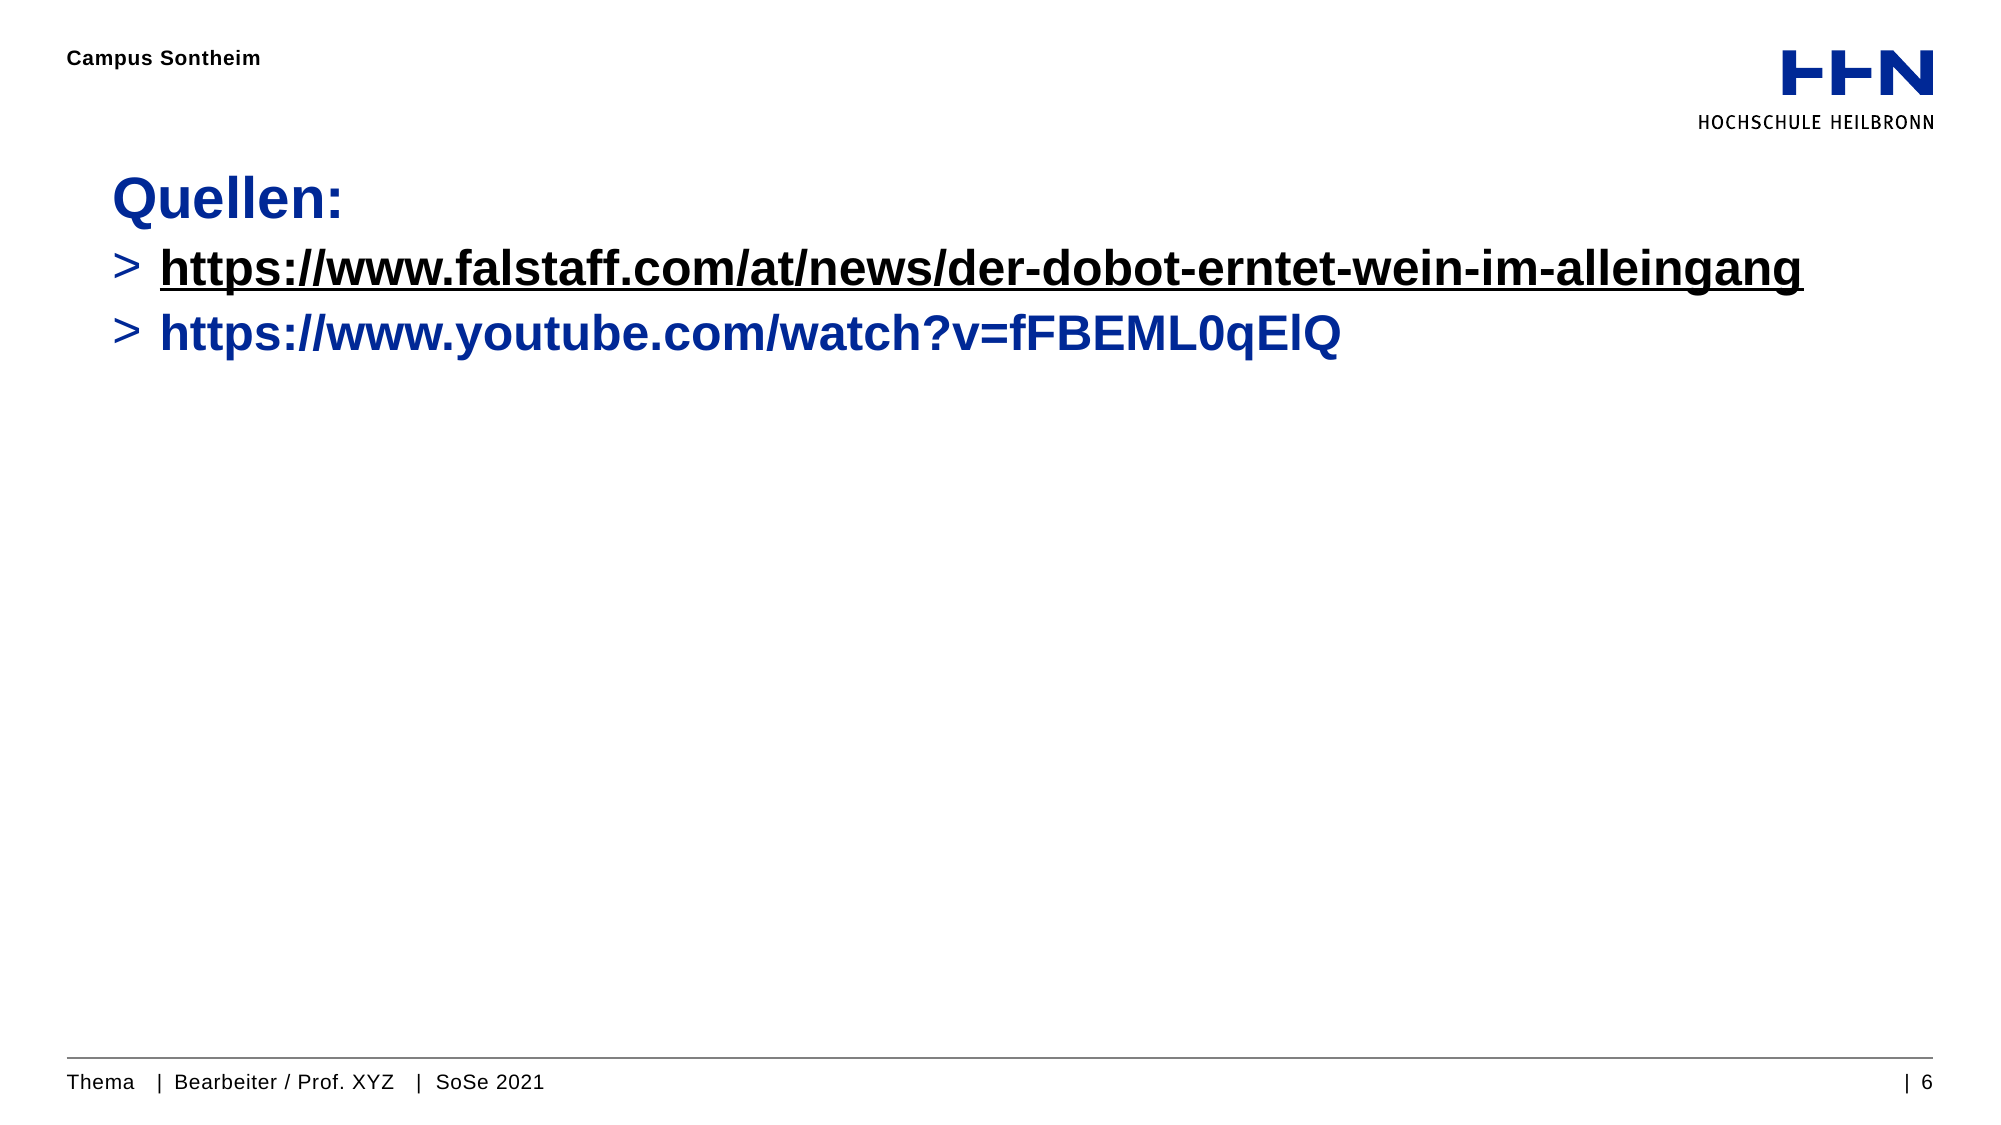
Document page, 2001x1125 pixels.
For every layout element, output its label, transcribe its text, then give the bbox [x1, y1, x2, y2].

slide_number Campus Sontheim [66, 45, 1277, 81]
slide_number | 6 [1621, 1068, 1933, 1105]
footer Thema | Bearbeiter / Prof. XYZ | SoSe 2021 [66, 1068, 1277, 1105]
text_box Quellen: https://www.falstaff.com/at/news/der-dobot-erntet-wein-im-alleingang https://www.youtube.com/watch?v=fFBEML0qElQ [97, 147, 1933, 1034]
